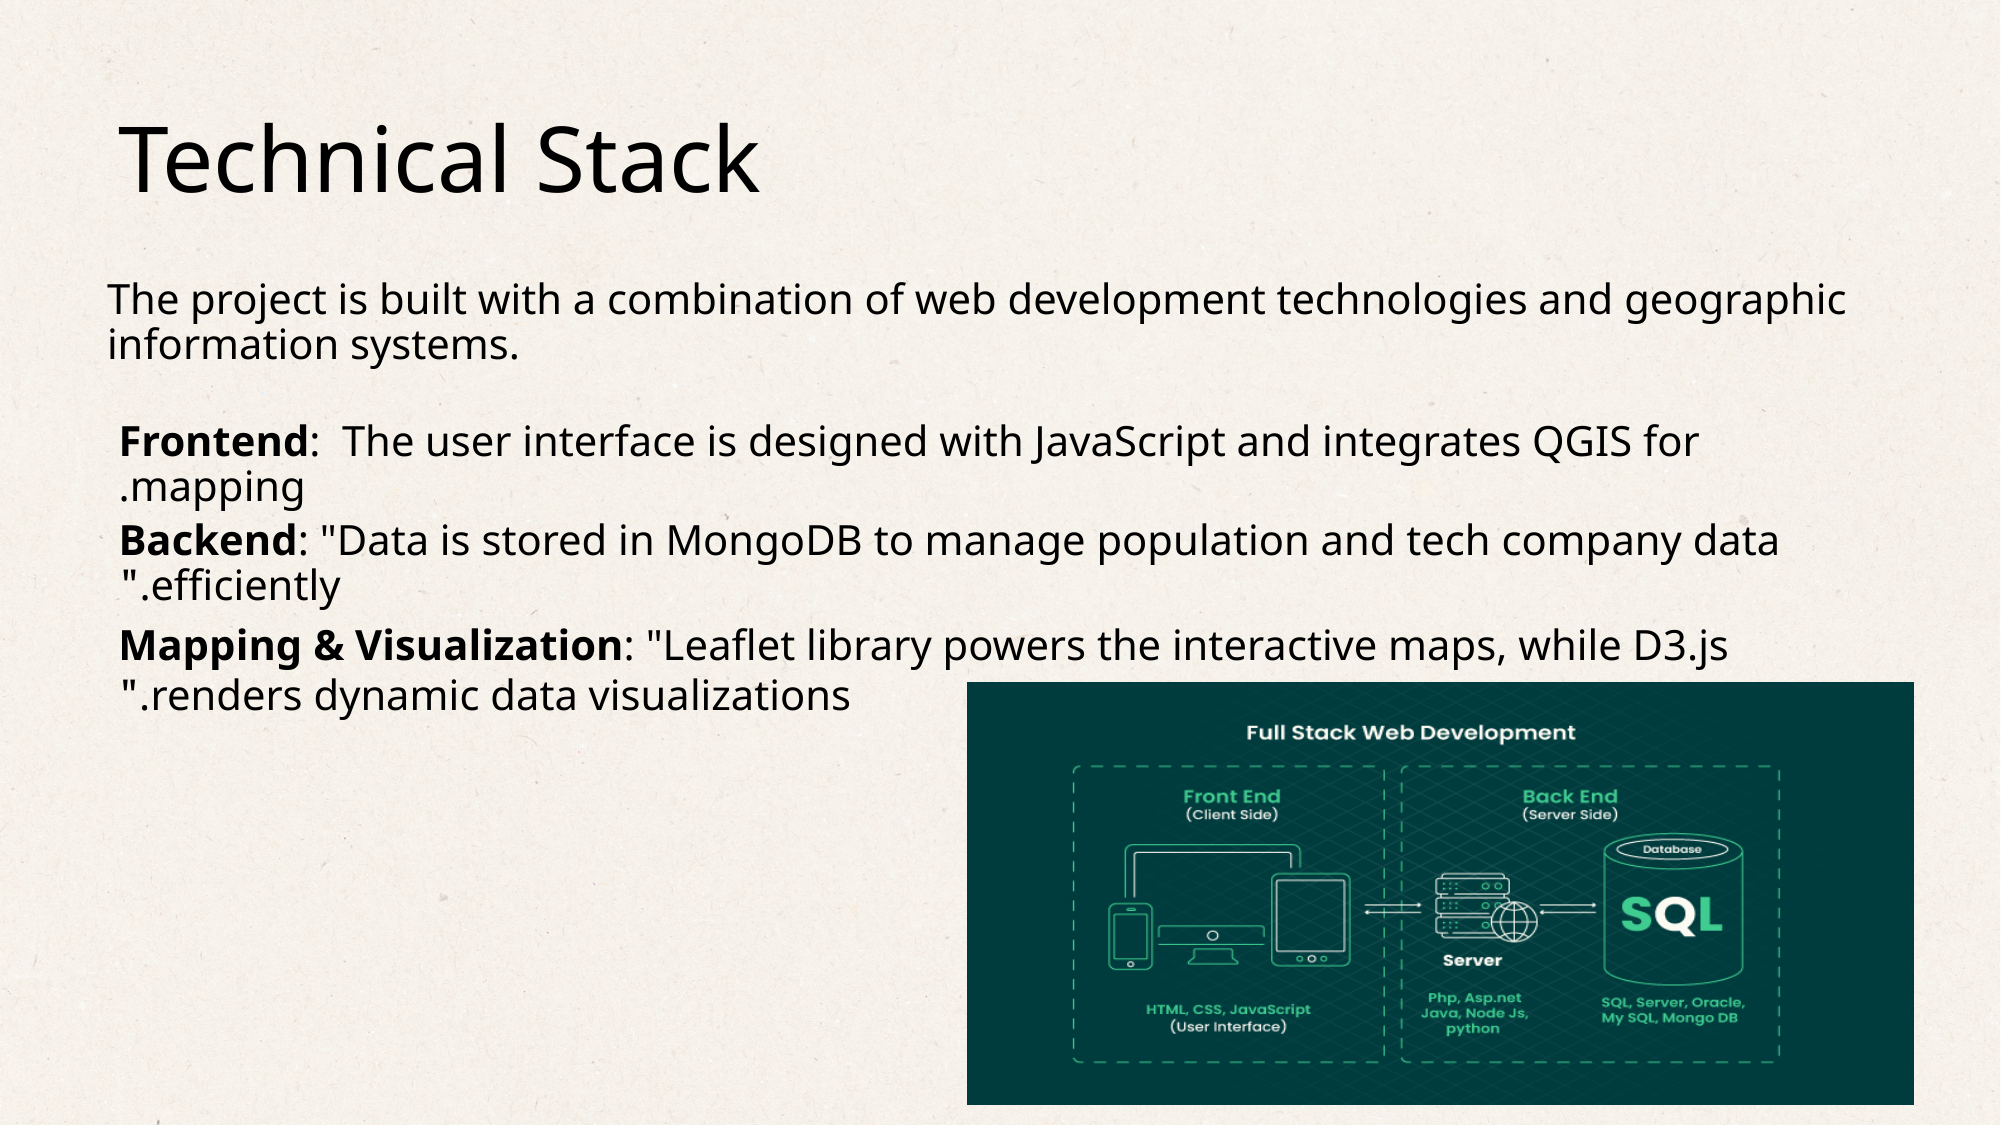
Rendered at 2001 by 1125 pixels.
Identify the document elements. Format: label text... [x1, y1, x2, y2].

picture [0, 0, 2001, 1125]
text_box Frontend: The user interface is designed with JavaScript and integrates QGIS for mapping. [103, 413, 1769, 478]
text_box The project is built with a combination of web development technologies and geographic information systems. [92, 270, 1887, 379]
text_box Mapping & Visualization: "Leaflet library powers the interactive maps, while D3.js renders dynamic data visualizations." [103, 611, 1832, 727]
text_box Technical Stack [103, 104, 1083, 220]
text_box Backend: "Data is stored in MongoDB to manage population and tech company data efficiently." [103, 512, 2000, 577]
